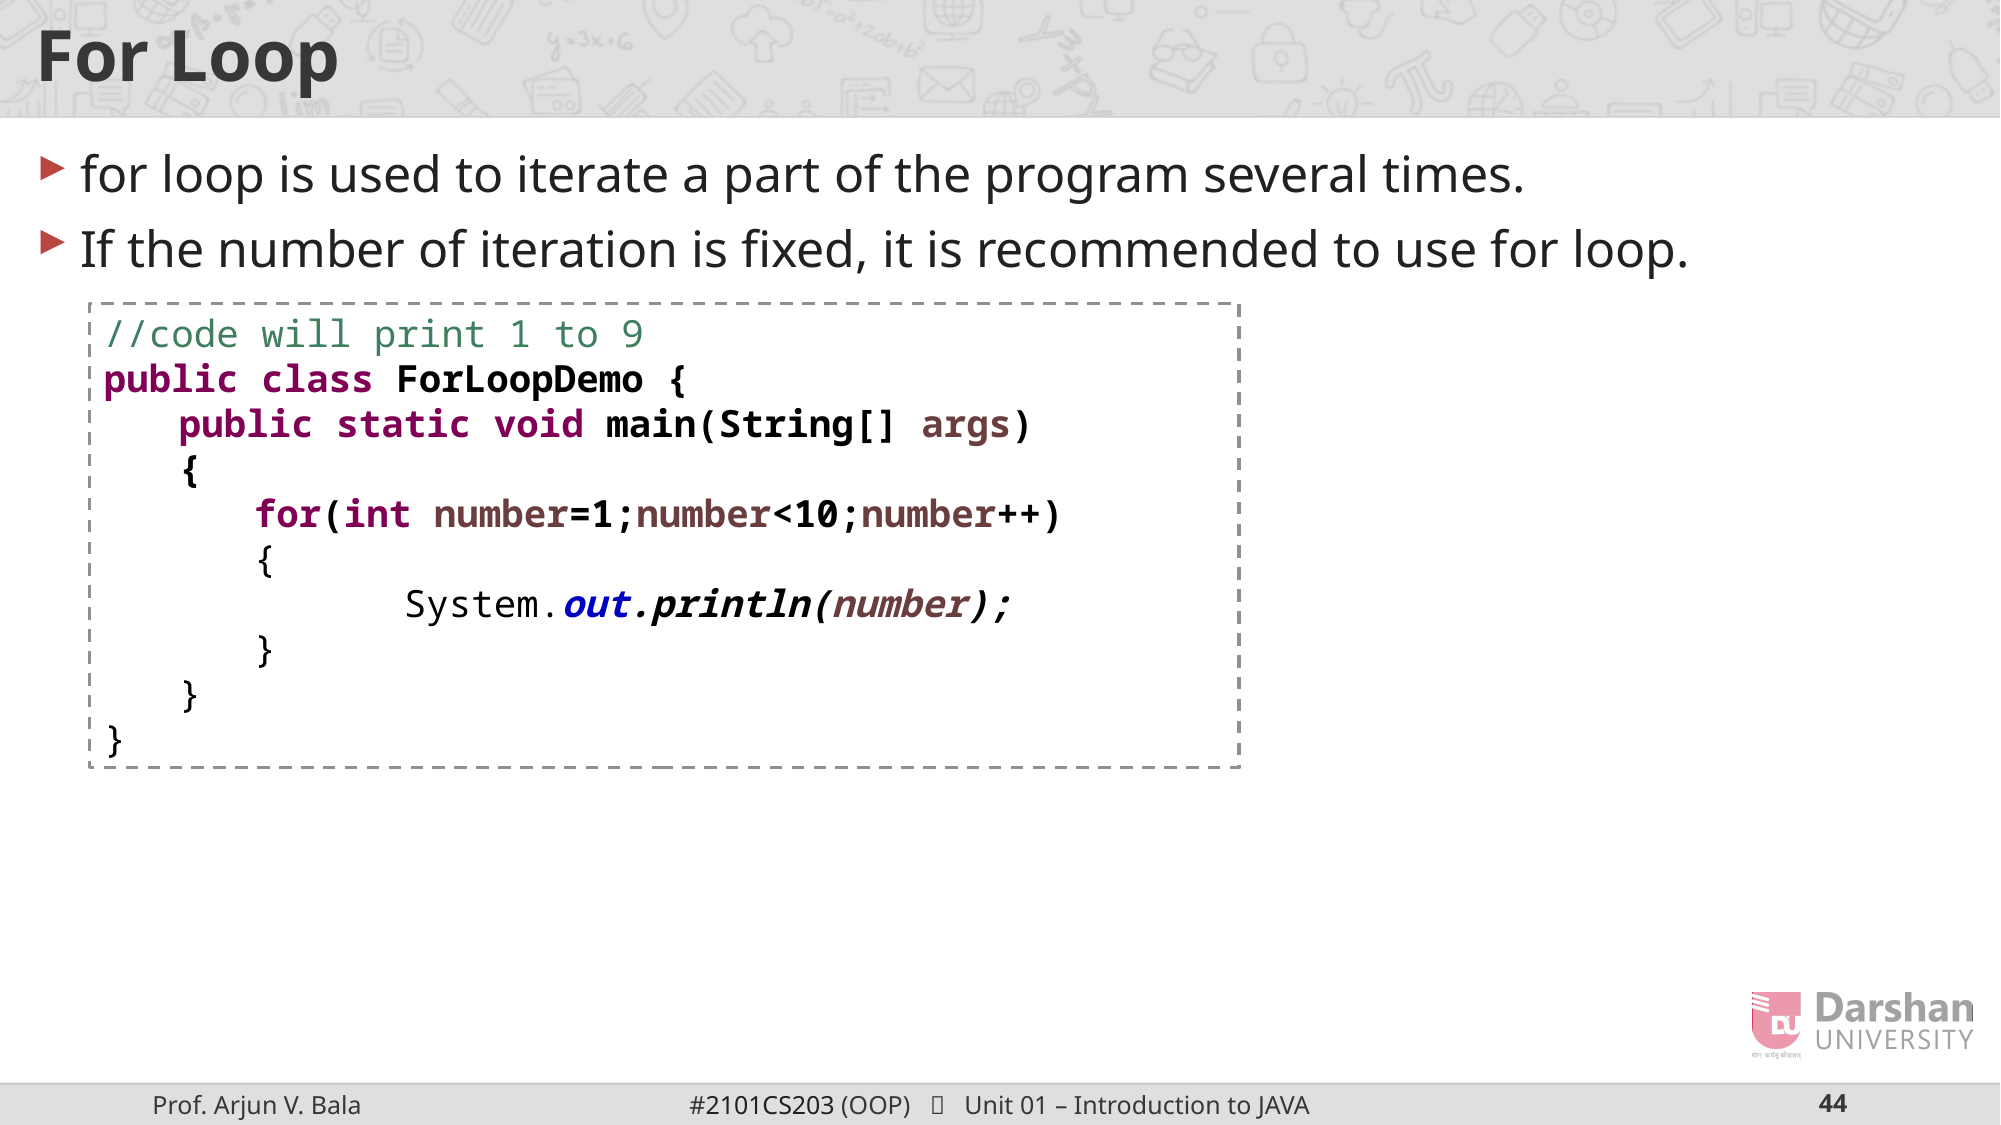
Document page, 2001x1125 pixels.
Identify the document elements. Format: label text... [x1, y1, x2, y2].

list for loop is used to iterate a part of the program several times. If the number of iteration is fixed, it is recommended to use for loop. [21, 141, 1979, 1059]
title For Loop [0, 0, 2000, 117]
text_box //code will print 1 to 9 public class ForLoopDemo { public static void main(String[] args) { for(int number=1;number<10;number++) { System.out.println(number); } } } [89, 303, 1240, 768]
